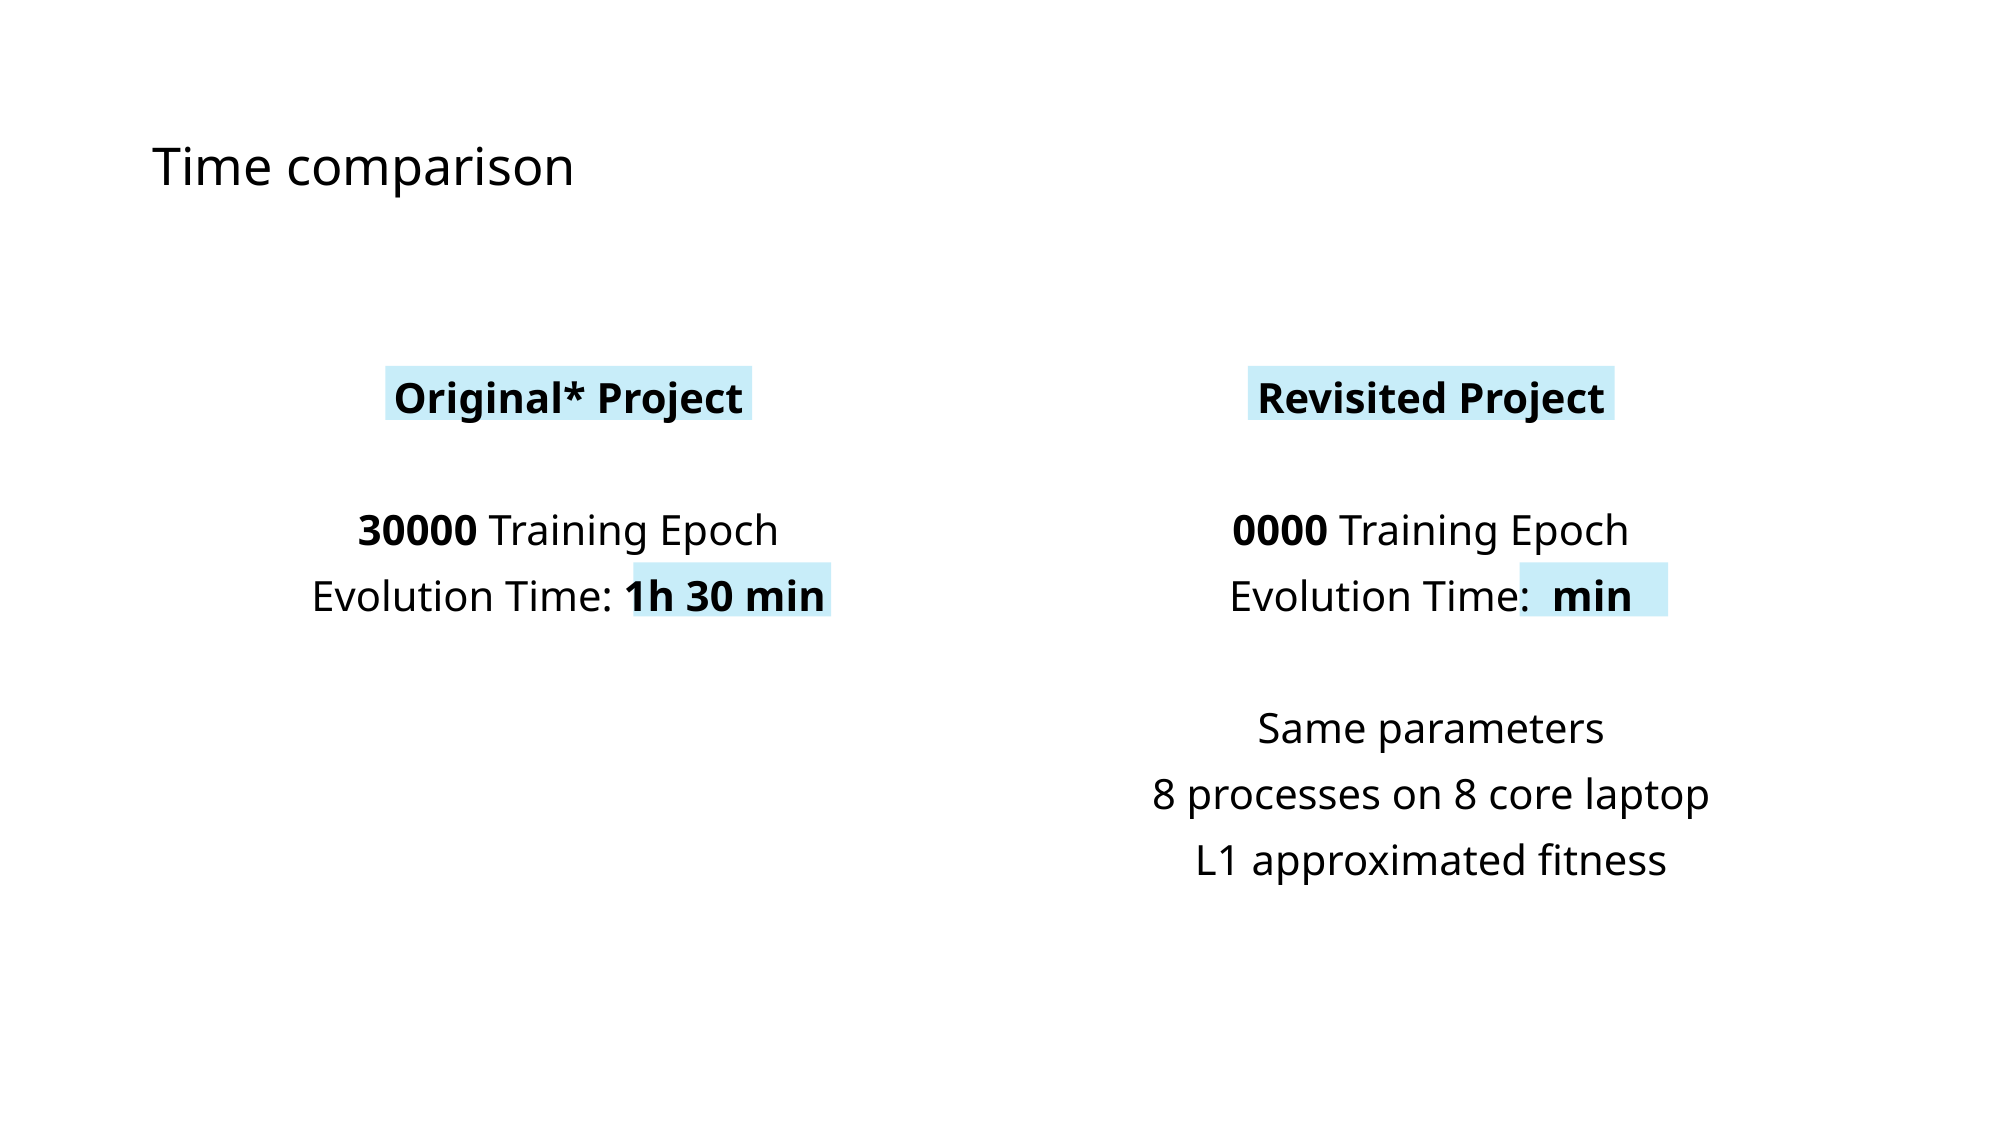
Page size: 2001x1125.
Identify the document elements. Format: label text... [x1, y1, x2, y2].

text_box [1246, 364, 1616, 421]
text_box [384, 364, 754, 421]
text_box [1518, 561, 1670, 618]
text_box [632, 561, 833, 618]
title Time comparison [137, 59, 1863, 278]
